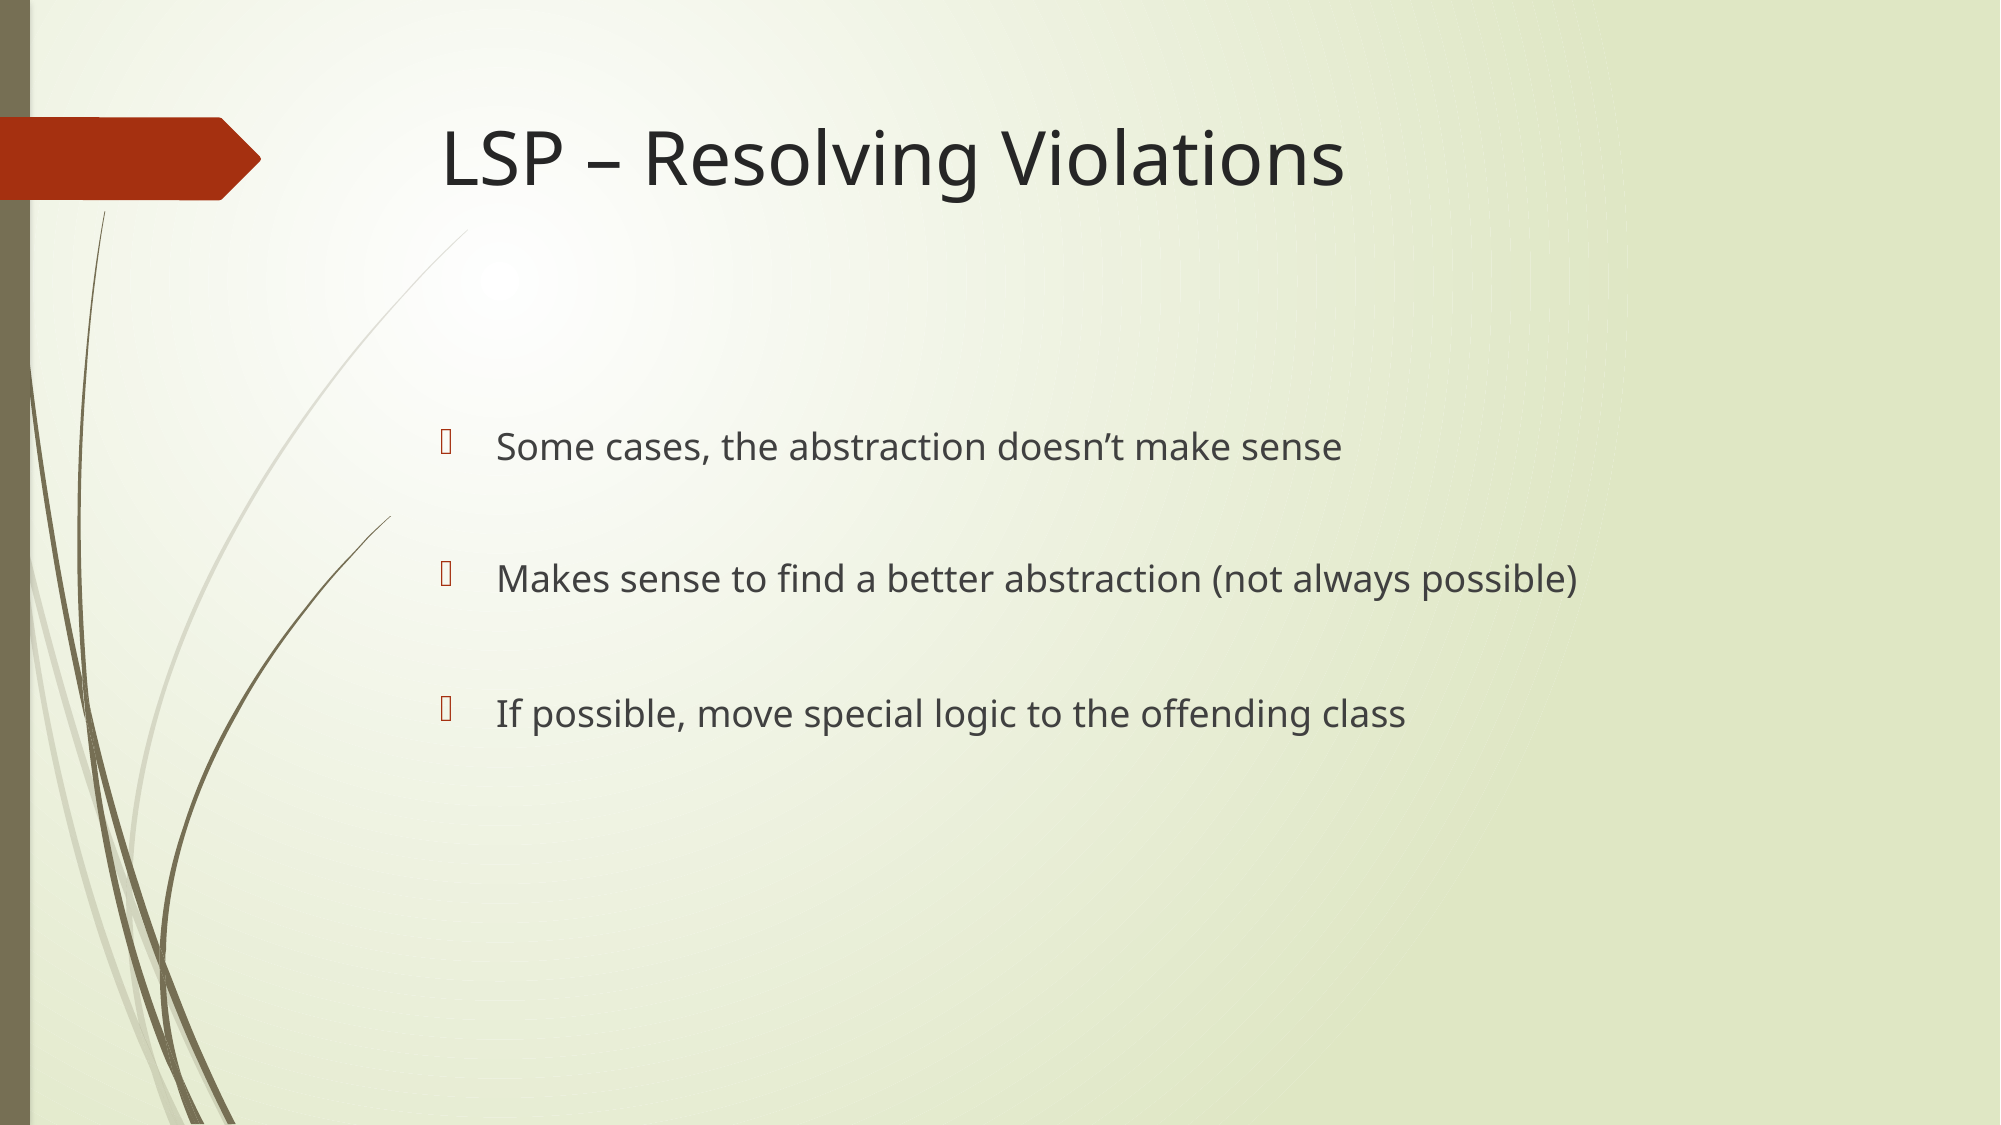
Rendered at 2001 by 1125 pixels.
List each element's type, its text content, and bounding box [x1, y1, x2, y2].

list Some cases, the abstraction doesn’t make sense Makes sense to find a better abstraction (not always possible) If possible, move special logic to the offending class [424, 350, 1888, 970]
title LSP – Resolving Violations [425, 102, 1888, 313]
